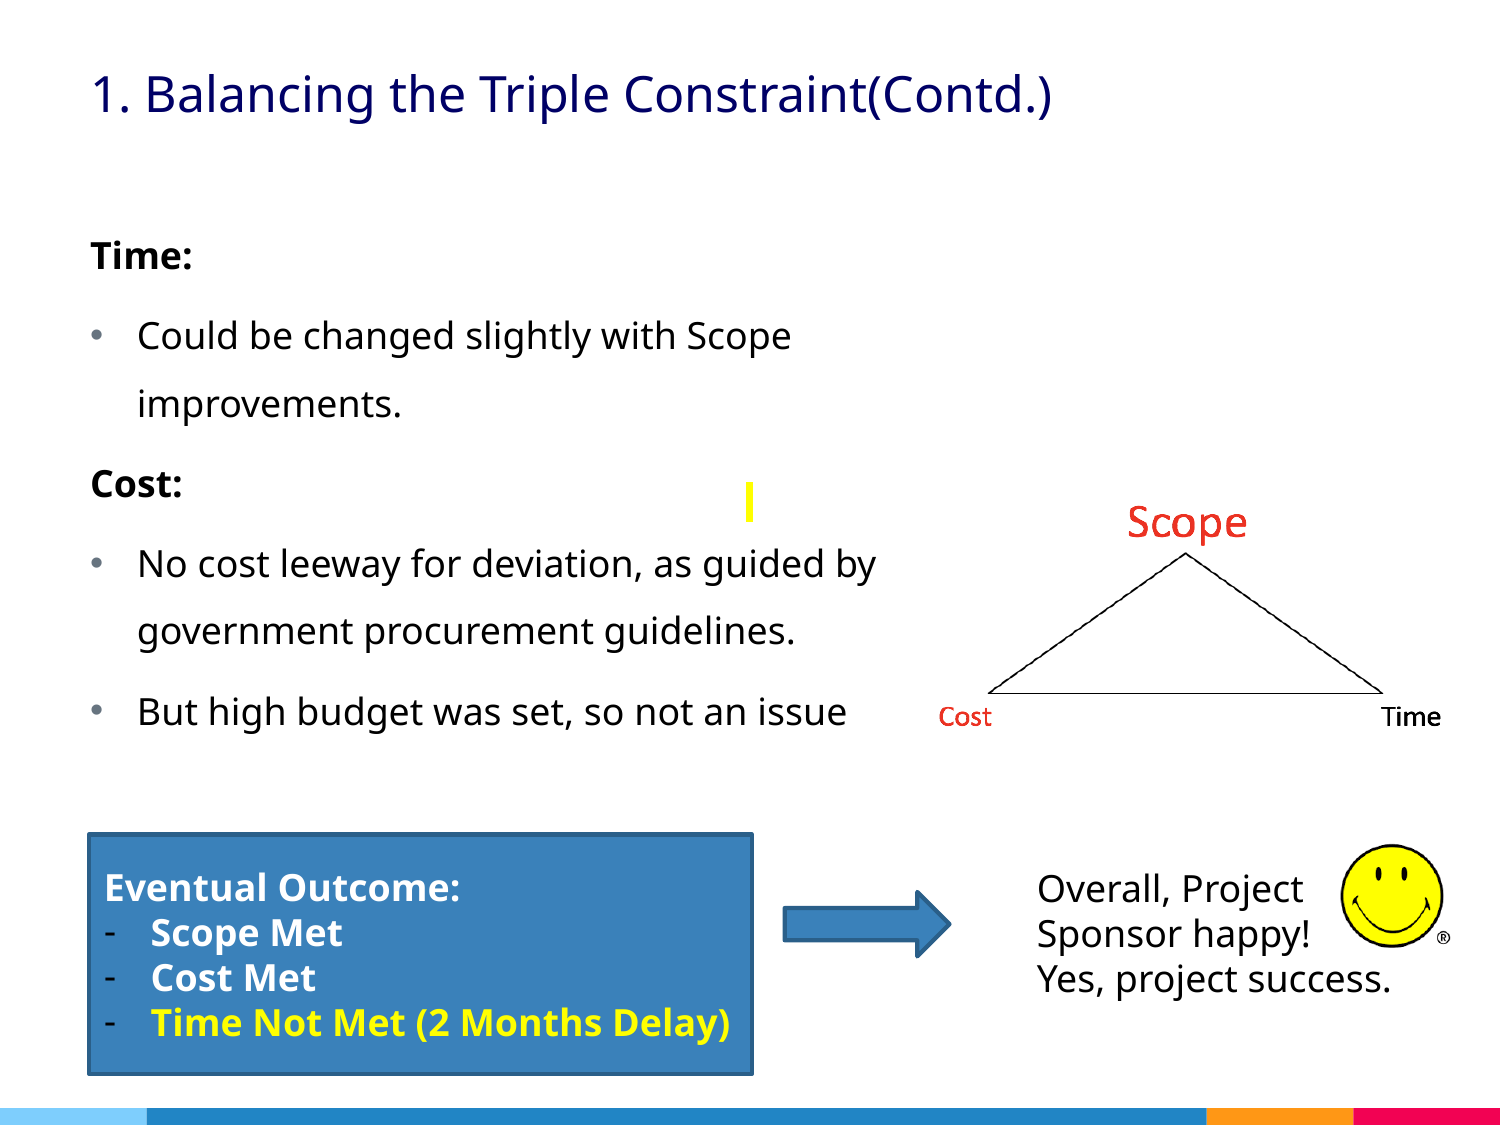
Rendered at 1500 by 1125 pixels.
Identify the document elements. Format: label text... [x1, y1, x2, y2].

picture [1309, 834, 1473, 957]
text_box [731, 477, 917, 527]
list Time: Could be changed slightly with Scope improvements. Cost: No cost leeway for deviation, as guided by government procurement guidelines. But high budget was set, so not an issue [74, 138, 950, 643]
text_box [782, 889, 952, 959]
picture [881, 480, 1500, 750]
title 1. Balancing the Triple Constraint(Contd.) [74, 40, 1388, 138]
text_box Overall, Project Sponsor happy!  Yes, project success. [1022, 857, 1437, 1008]
text_box Eventual Outcome: Scope Met Cost Met Time Not Met (2 Months Delay) [87, 832, 754, 1076]
